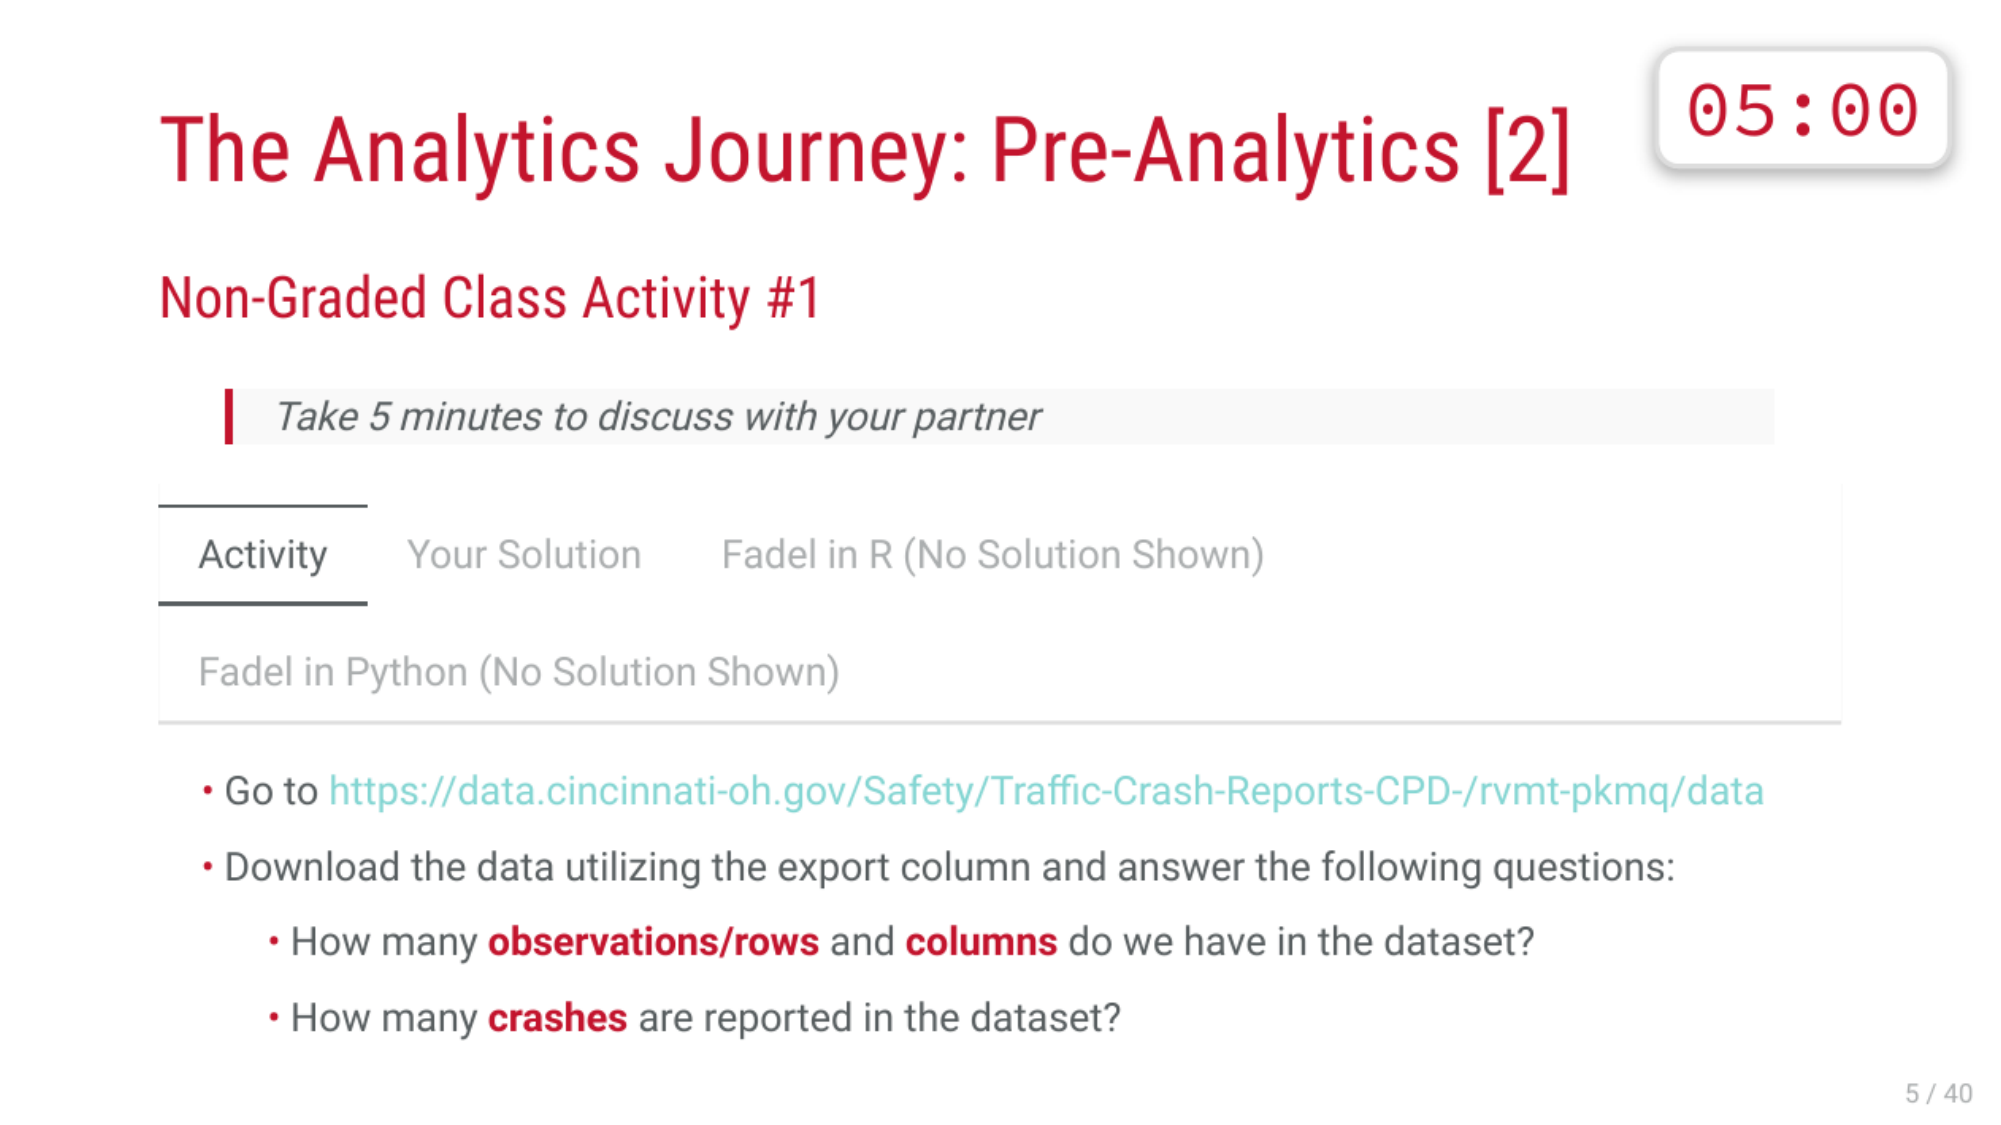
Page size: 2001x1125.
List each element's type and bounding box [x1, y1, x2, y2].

list [0, 0, 2000, 1125]
